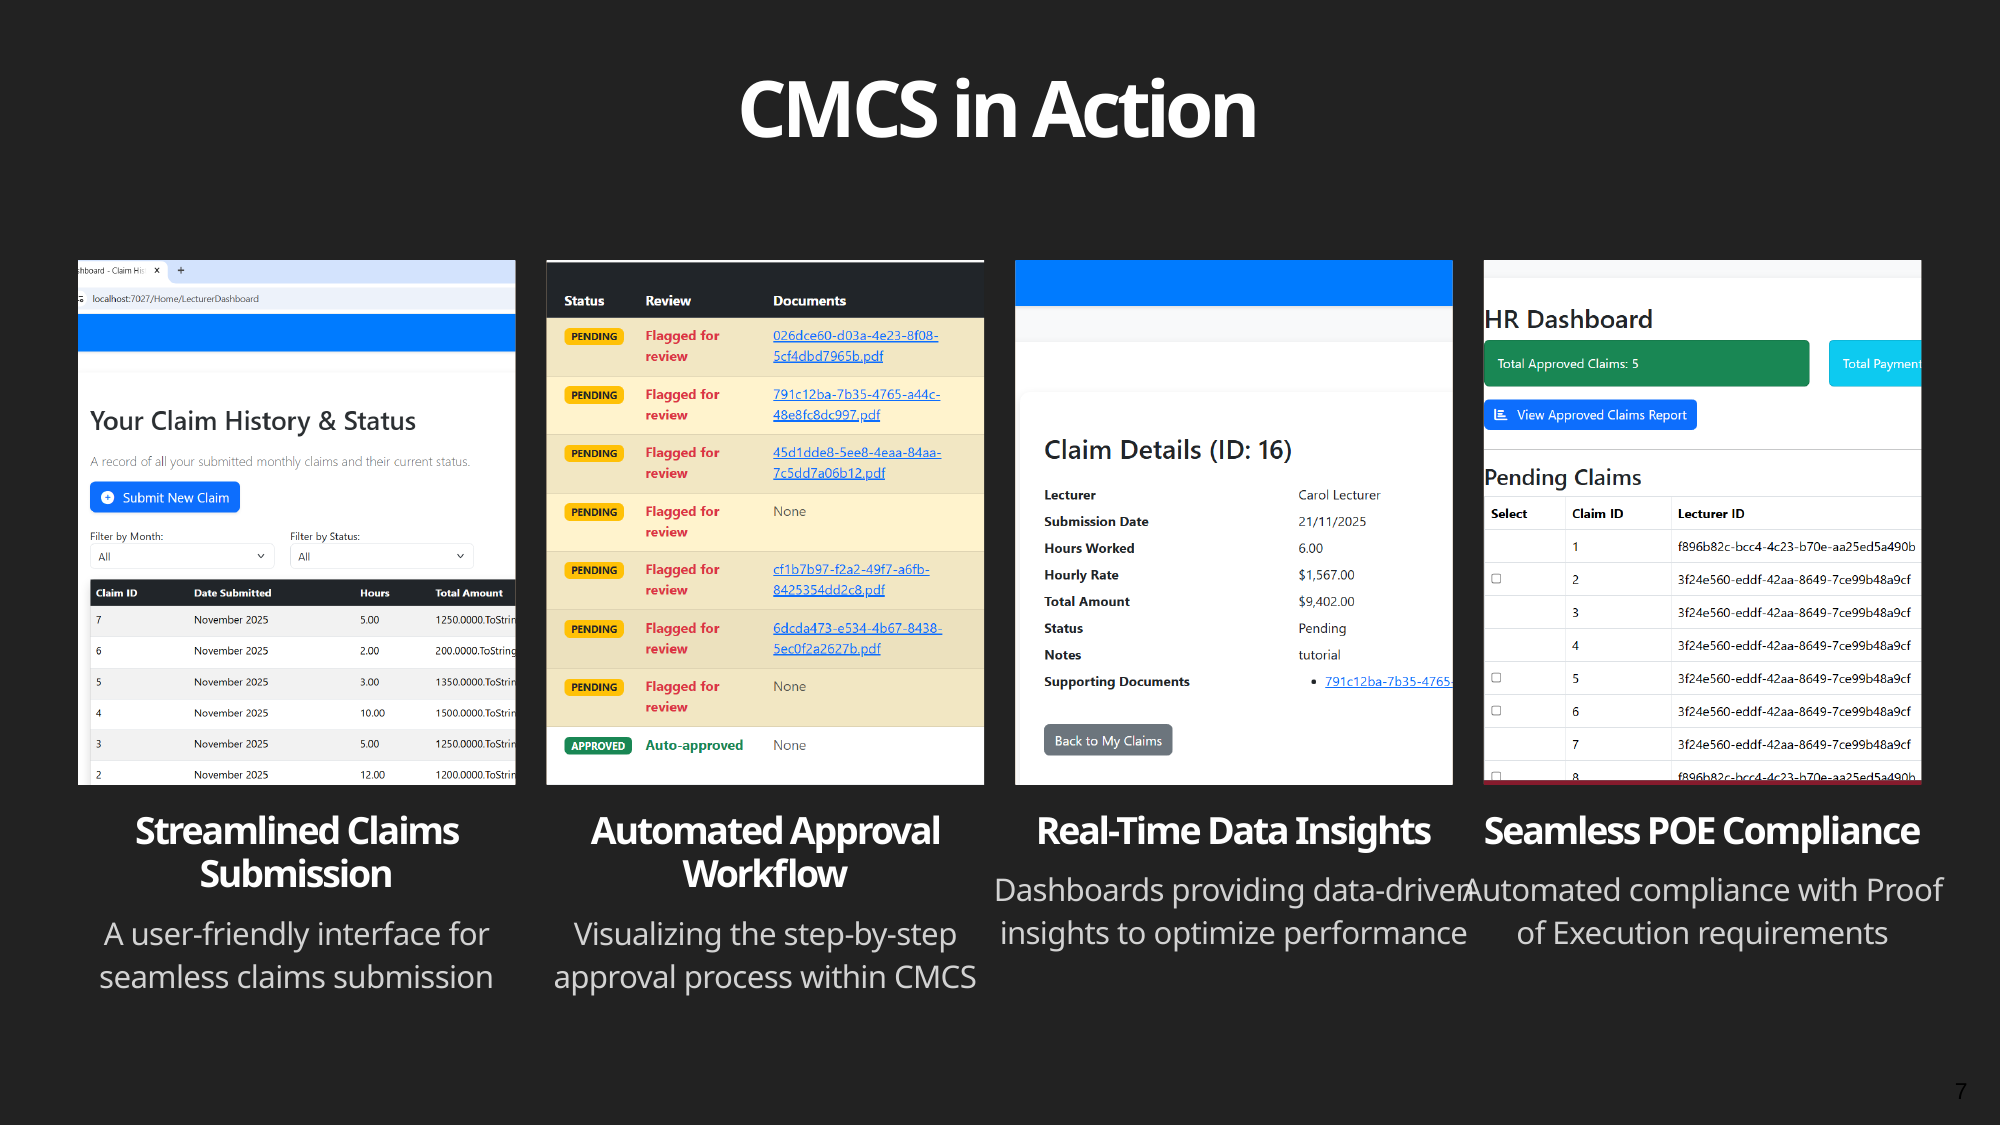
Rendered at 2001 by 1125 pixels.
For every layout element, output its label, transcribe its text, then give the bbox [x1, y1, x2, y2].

text_box Automated Approval Workflow [524, 807, 1006, 896]
picture [546, 260, 985, 785]
text_box Streamlined Claims Submission [56, 807, 524, 896]
text_box A user-friendly interface for seamless claims submission [56, 908, 524, 995]
text_box Seamless POE Compliance [1462, 807, 1944, 852]
text_box Visualizing the step-by-step approval process within CMCS [524, 908, 993, 995]
text_box Real-Time Data Insights [993, 807, 1462, 852]
picture [1483, 260, 1922, 785]
picture [1015, 260, 1453, 785]
text_box Automated compliance with Proof of Execution requirements [1462, 864, 1944, 951]
text_box Dashboards providing data-driven insights to optimize performance [993, 864, 1475, 995]
text_box CMCS in Action [0, 62, 2000, 154]
picture [77, 260, 516, 785]
slide_number 7 [1940, 1068, 2000, 1118]
